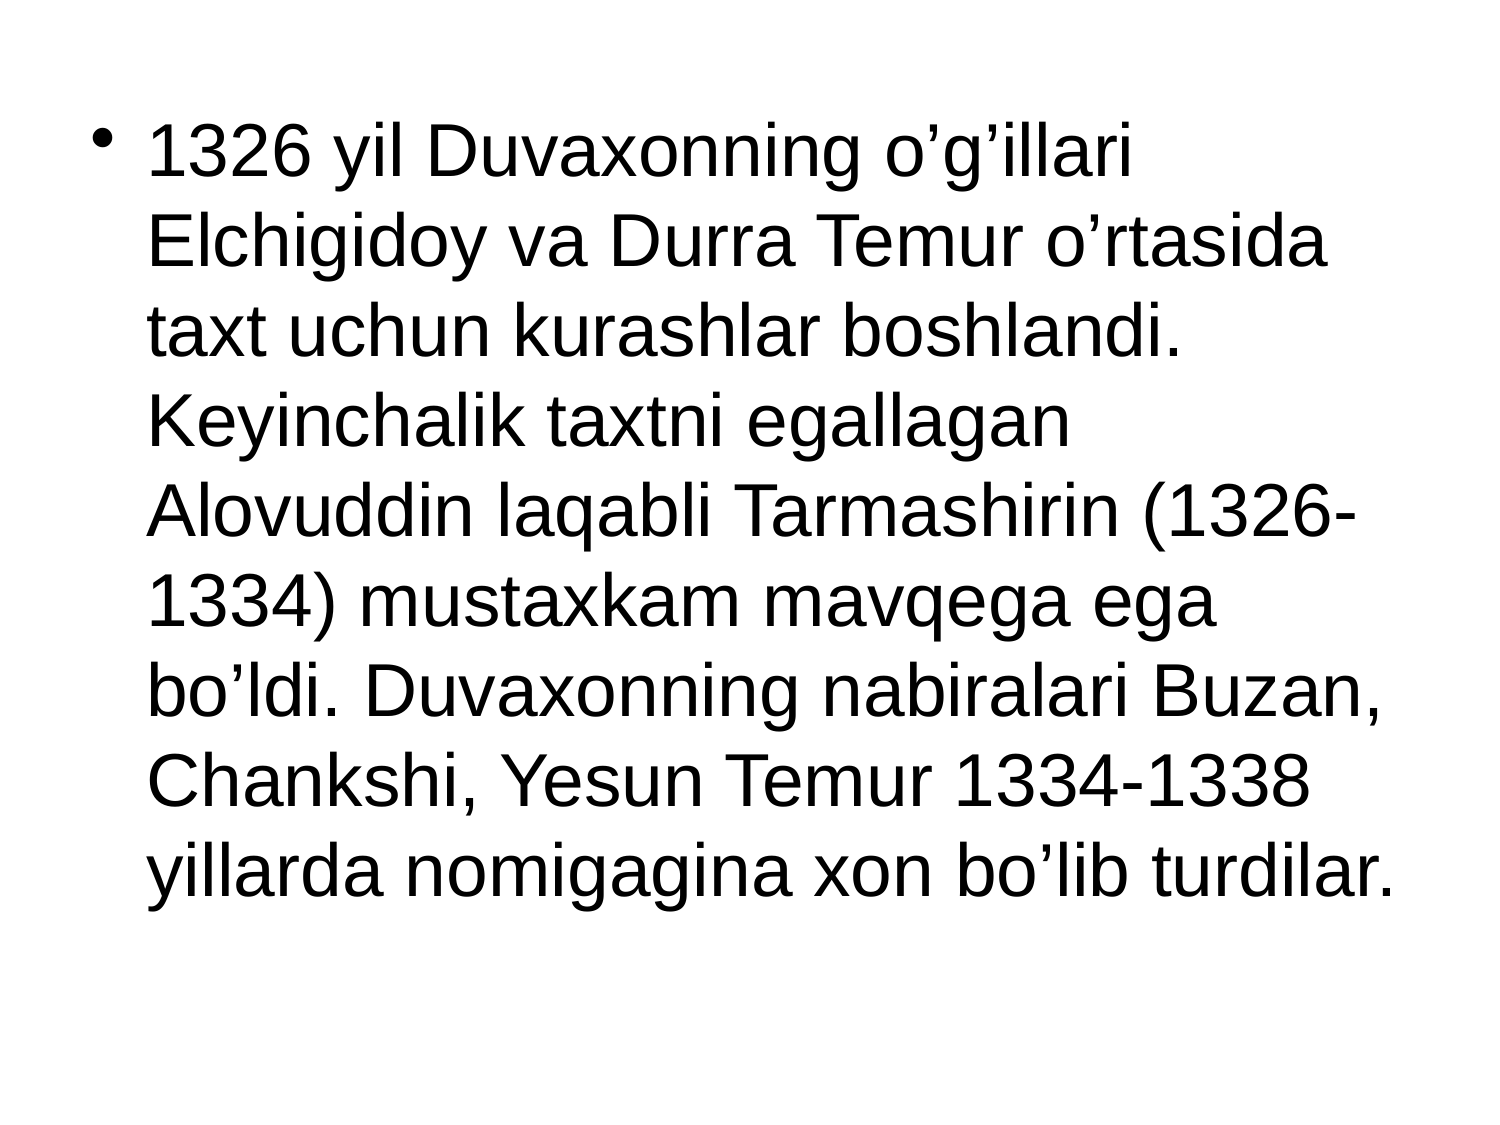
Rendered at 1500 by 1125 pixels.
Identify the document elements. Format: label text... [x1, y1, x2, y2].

list 1326 yil Duvaxonning o’g’illari Elchigidoy va Durra Temur o’rtasida taxt uchun kurashlar boshlandi. Keyinchalik taxtni egallagan Alovuddin laqabli Tarmashirin (1326-1334) mustaxkam mavqega ega bo’ldi. Duvaxonning nabiralari Buzan, Chankshi, Yesun Temur 1334-1338 yillarda nomigagina xon bo’lib turdilar. [75, 93, 1425, 1055]
